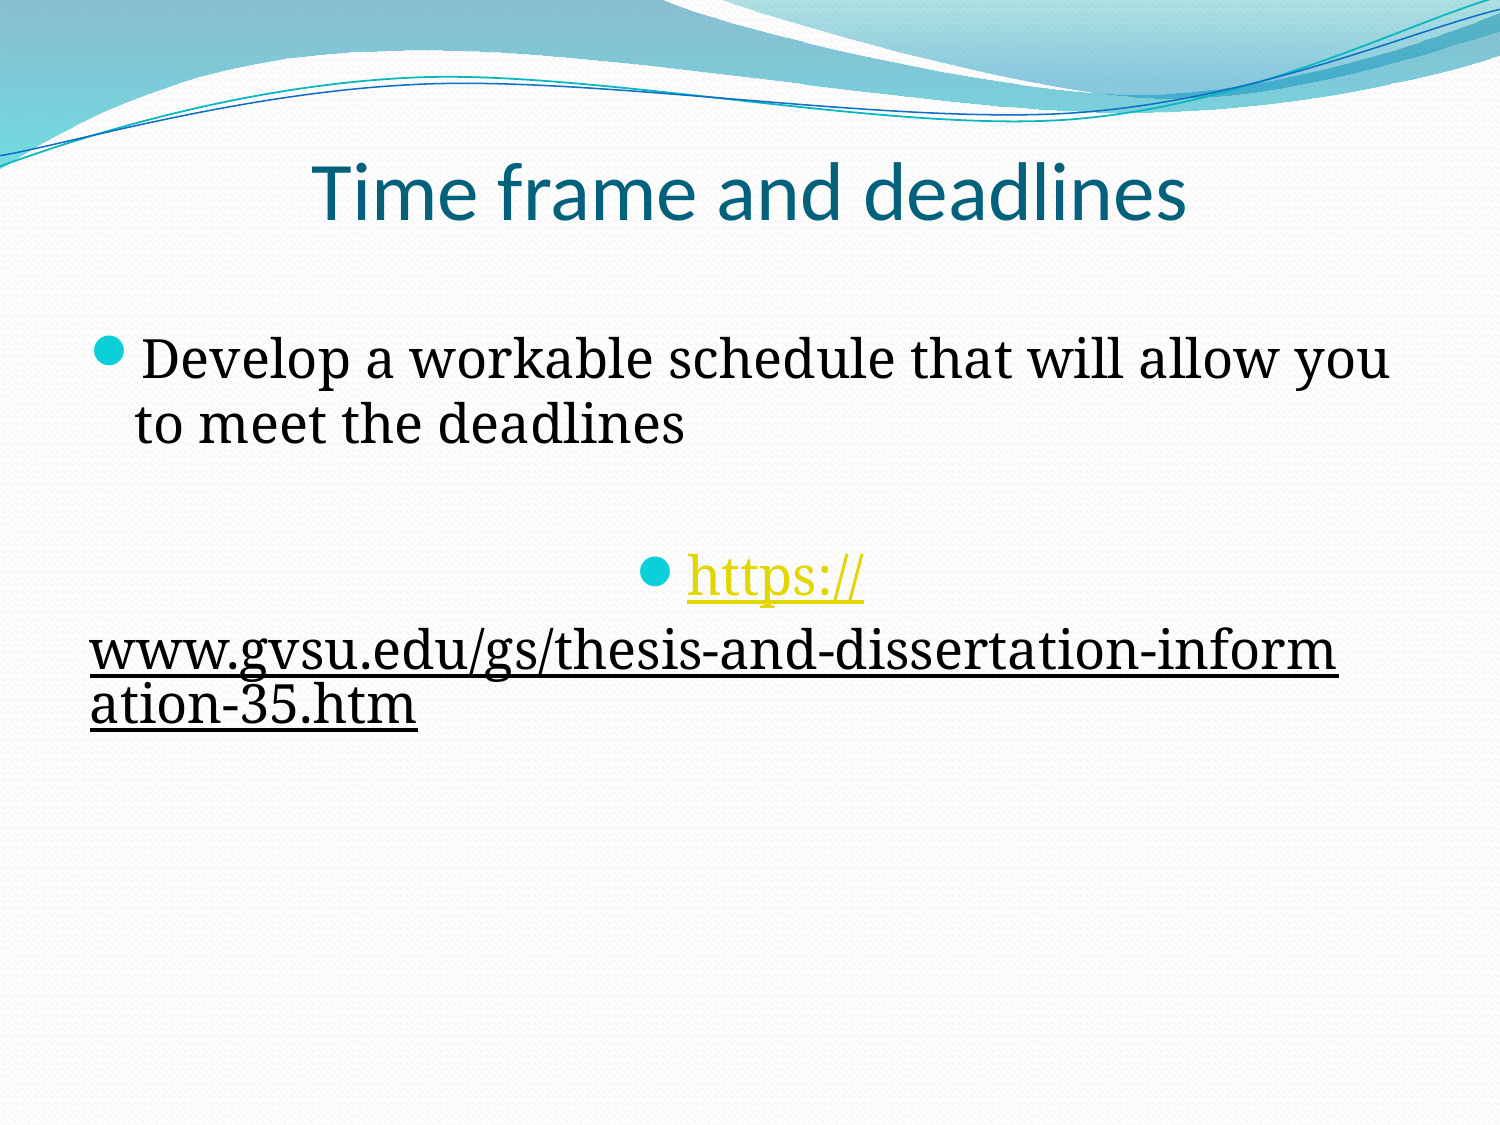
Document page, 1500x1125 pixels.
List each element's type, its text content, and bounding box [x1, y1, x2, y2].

title Time frame and deadlines [75, 115, 1425, 238]
list Develop a workable schedule that will allow you to meet the deadlines https://www.gvsu.edu/gs/thesis-and-dissertation-information-35.htm [75, 317, 1425, 1038]
